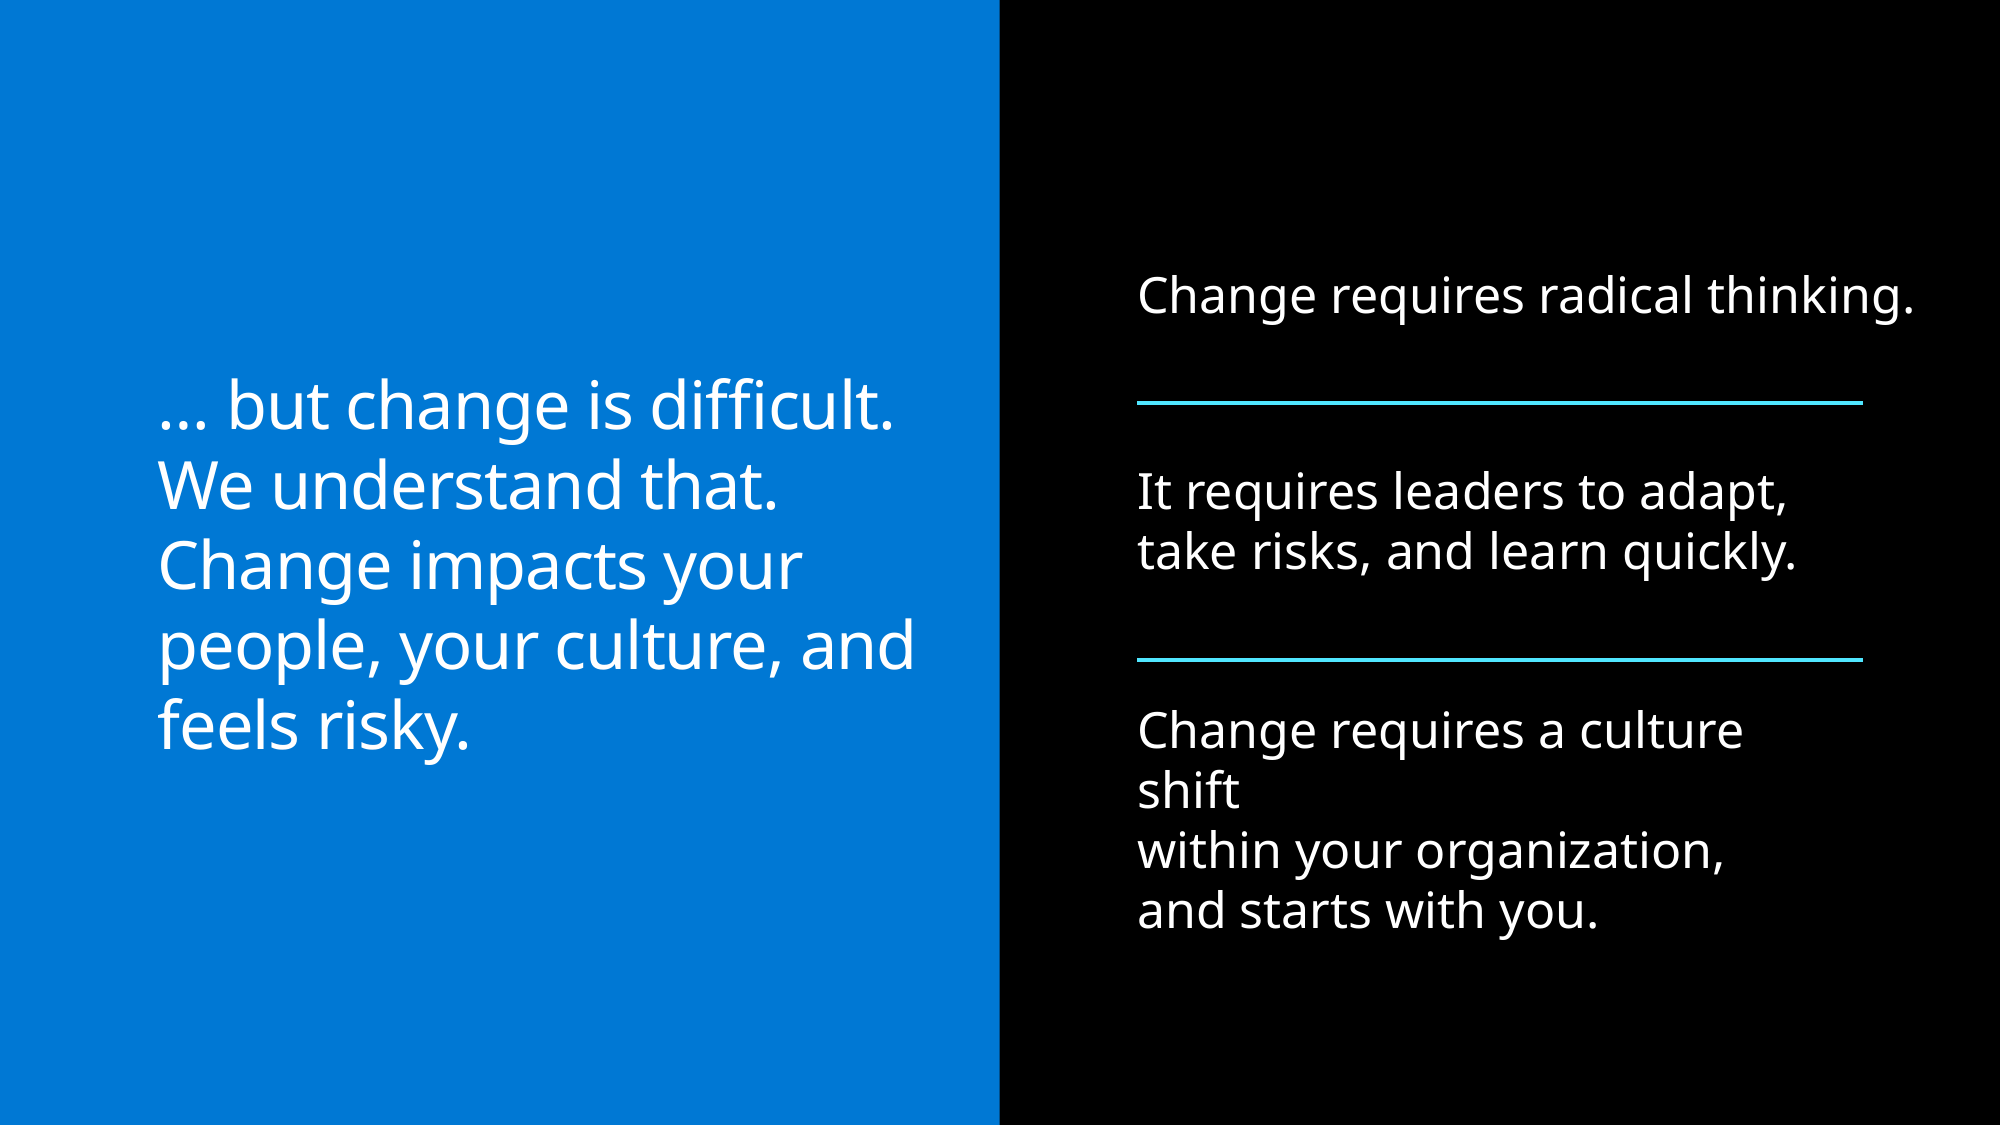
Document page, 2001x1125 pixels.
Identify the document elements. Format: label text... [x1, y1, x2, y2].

text_box … but change is difficult. We understand that. Change impacts your people, your culture, and feels risky. [157, 362, 927, 763]
text_box Change requires a culture shift within your organization, and starts with you. [1137, 698, 1843, 939]
text_box [0, 0, 1001, 1125]
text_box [1137, 403, 1863, 661]
text_box Change requires radical thinking. [1137, 263, 1932, 324]
